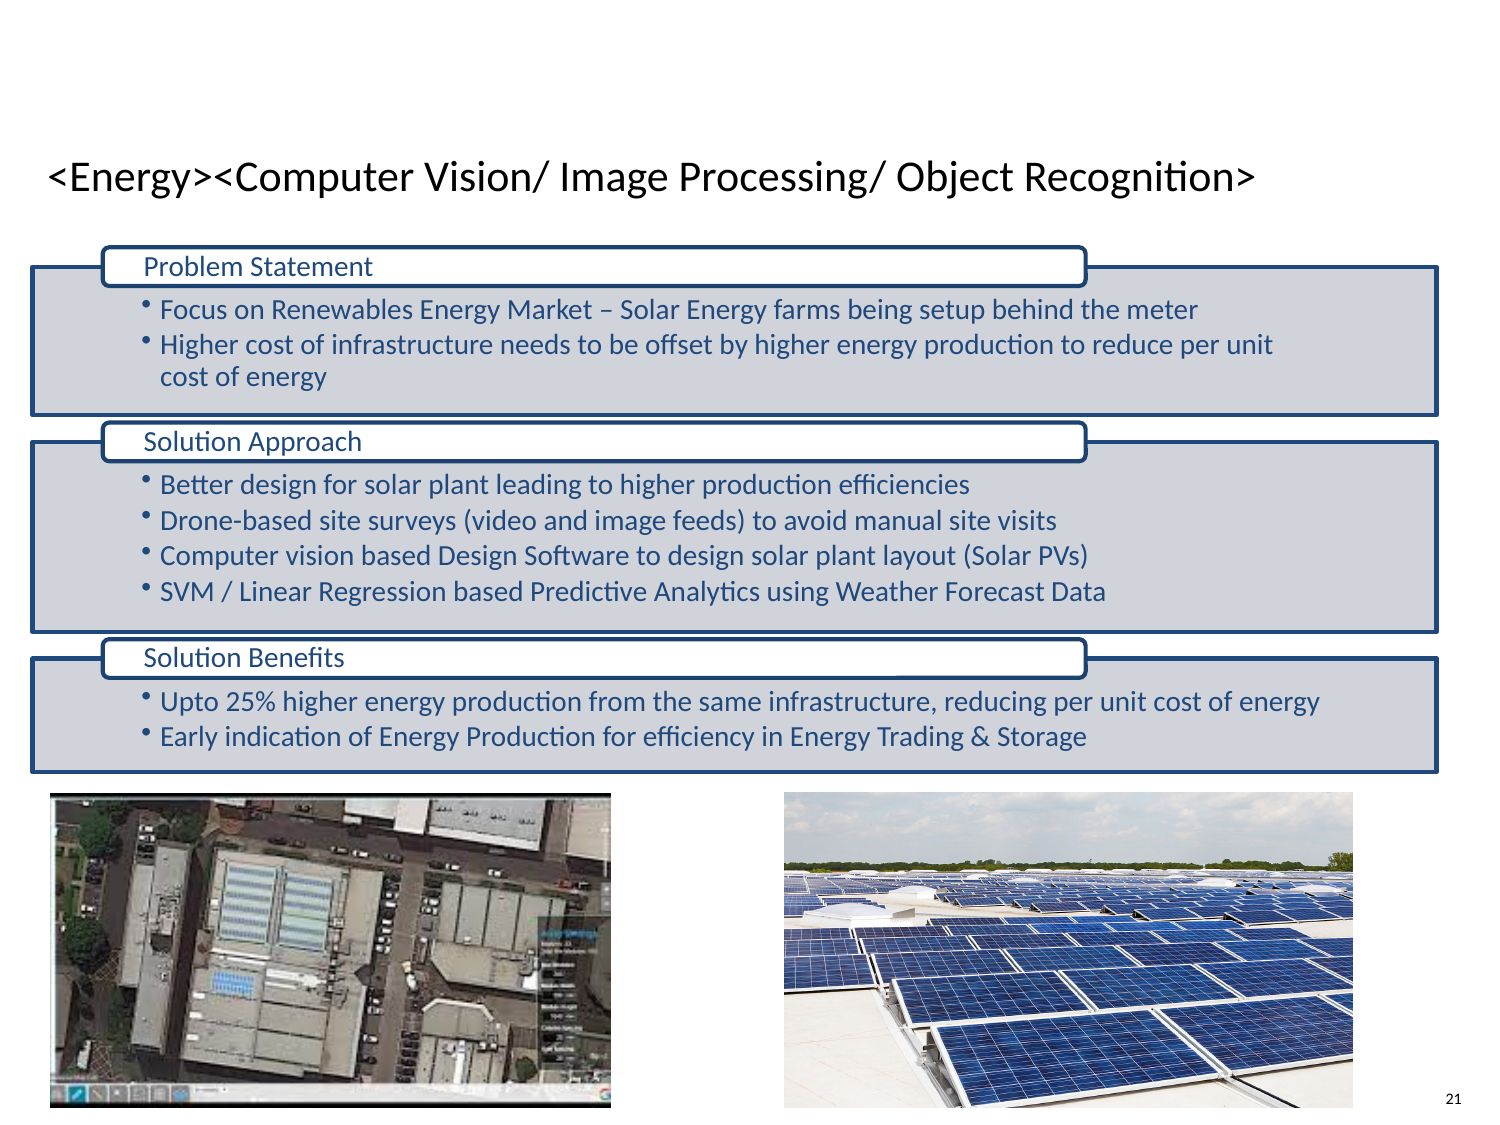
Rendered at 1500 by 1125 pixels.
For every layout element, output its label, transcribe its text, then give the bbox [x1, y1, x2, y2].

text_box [32, 242, 1437, 778]
list <Energy><Computer Vision/ Image Processing/ Object Recognition> [32, 139, 1408, 229]
picture [783, 792, 1353, 1109]
picture [50, 793, 612, 1109]
